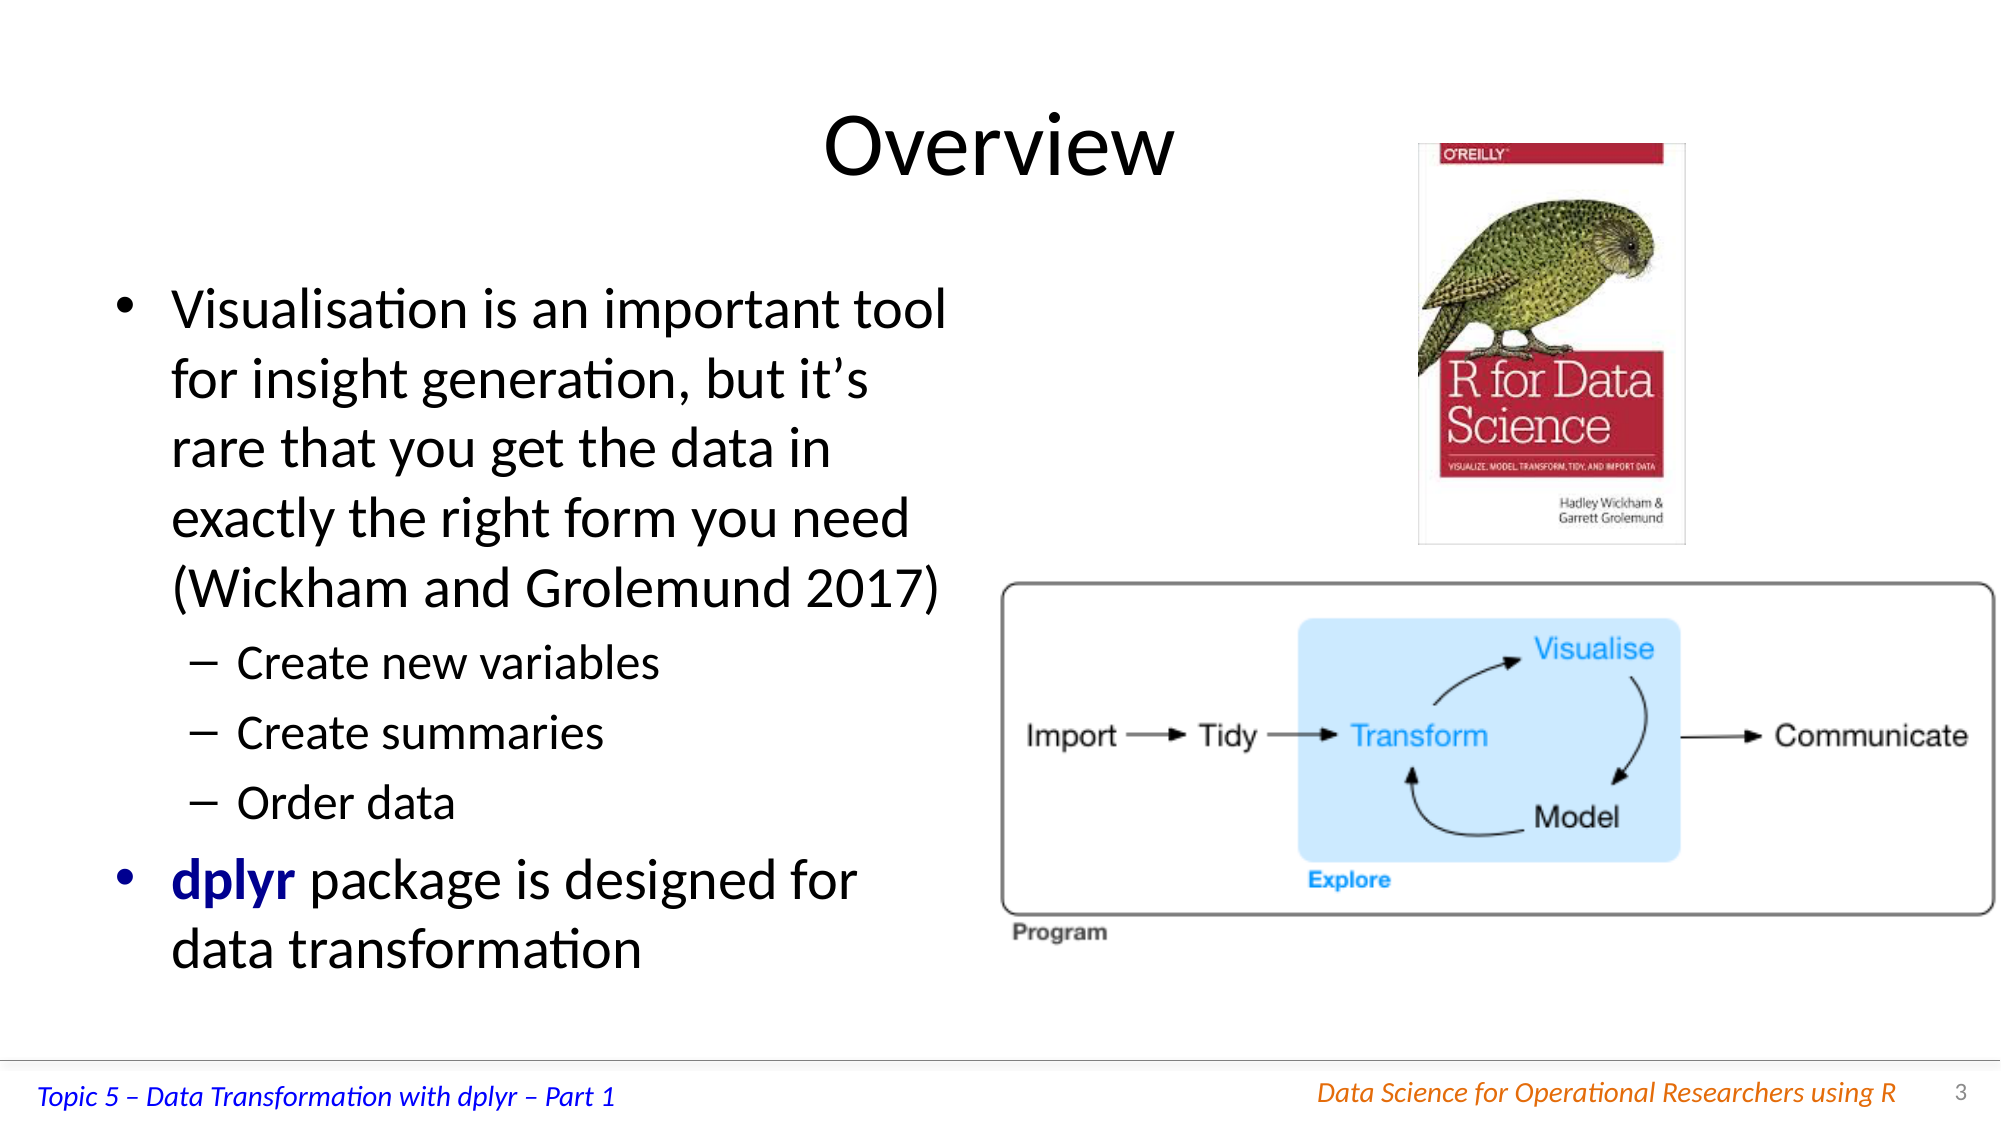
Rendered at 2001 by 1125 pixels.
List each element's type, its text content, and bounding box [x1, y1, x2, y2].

title Overview [99, 45, 1900, 233]
picture [1418, 143, 1686, 545]
picture [999, 580, 1998, 948]
list Visualisation is an important tool for insight generation, but it’s rare that you get the data in exactly the right form you need (Wickham and Grolemund 2017) Create new variables Create summaries Order data dplyr package is designed for data transformation [99, 262, 984, 1005]
slide_number 3 [1899, 1060, 1983, 1120]
